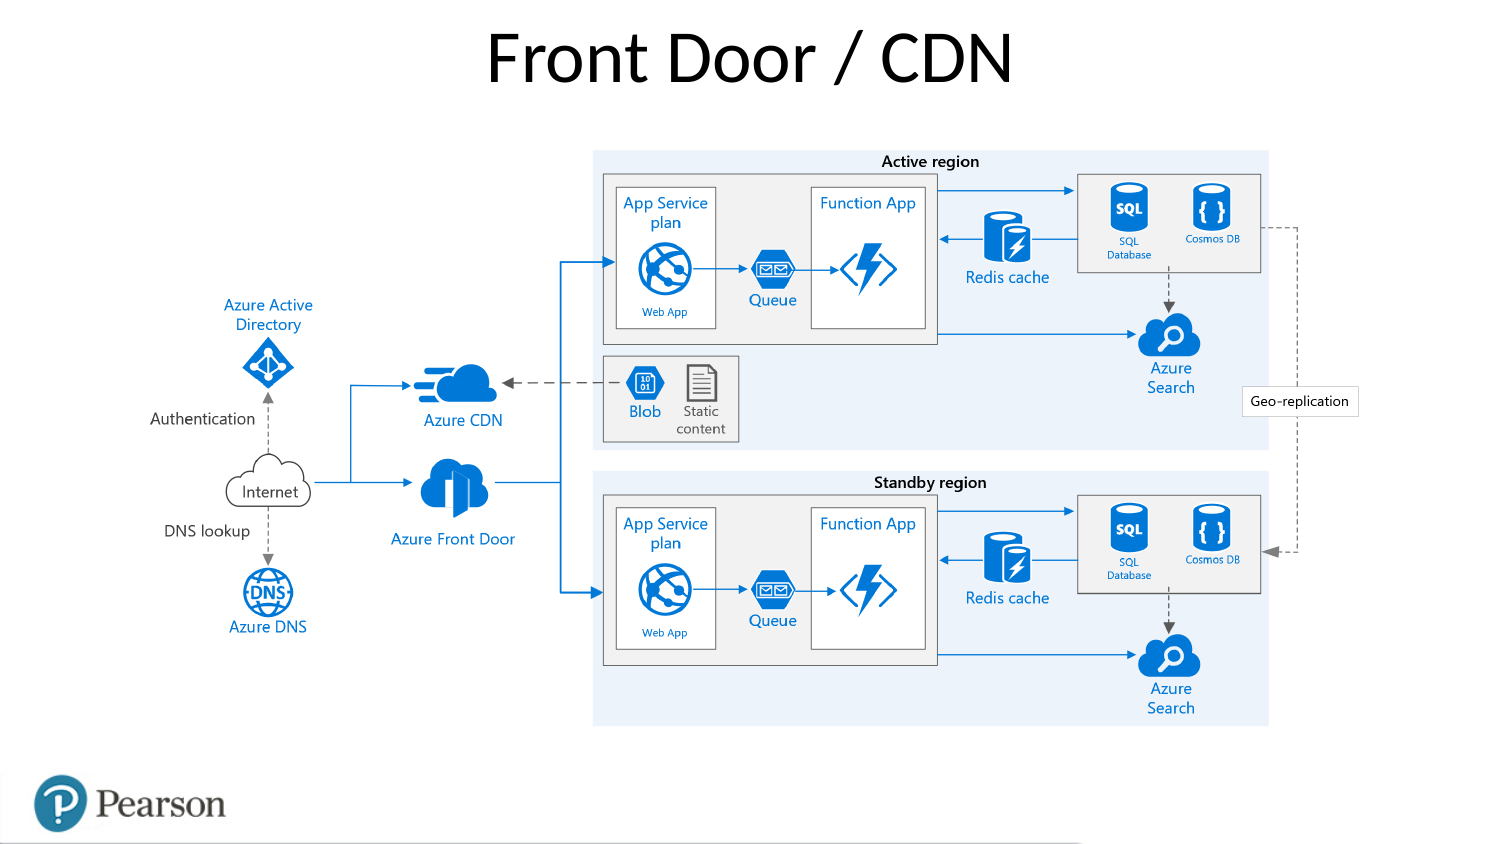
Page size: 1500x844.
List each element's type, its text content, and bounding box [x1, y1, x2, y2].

title Front Door / CDN [132, 0, 1371, 92]
picture [0, 0, 1500, 844]
